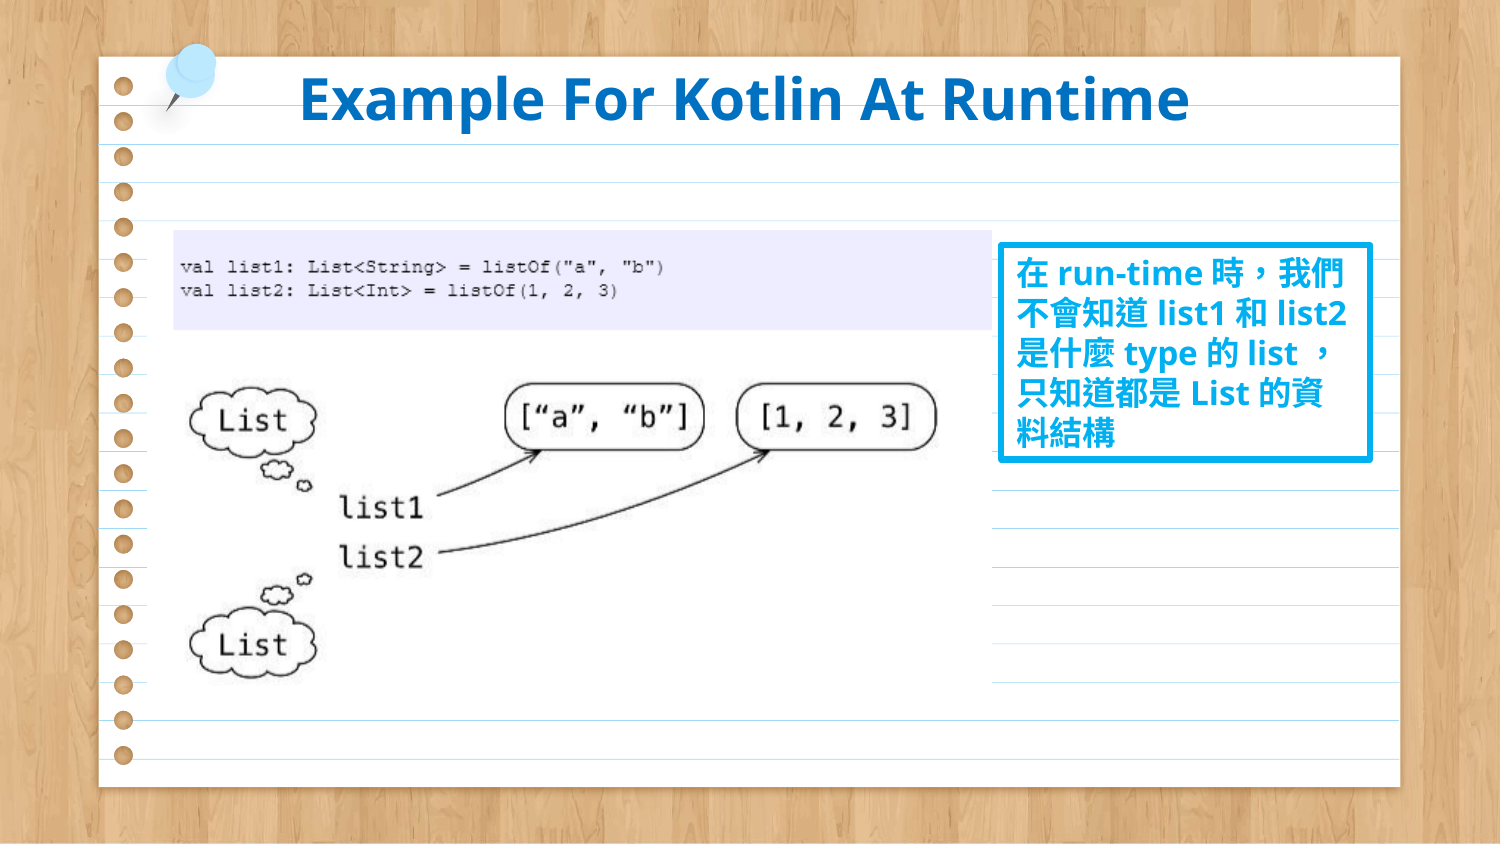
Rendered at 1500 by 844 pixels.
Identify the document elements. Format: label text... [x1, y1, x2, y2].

text_box 在run-time時，我們不會知道list1和list2是什麼type的list，只知道都是List的資料結構 [1001, 245, 1371, 460]
title Example For Kotlin At Runtime [141, 47, 1348, 152]
picture [0, 0, 1500, 844]
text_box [141, 43, 217, 134]
